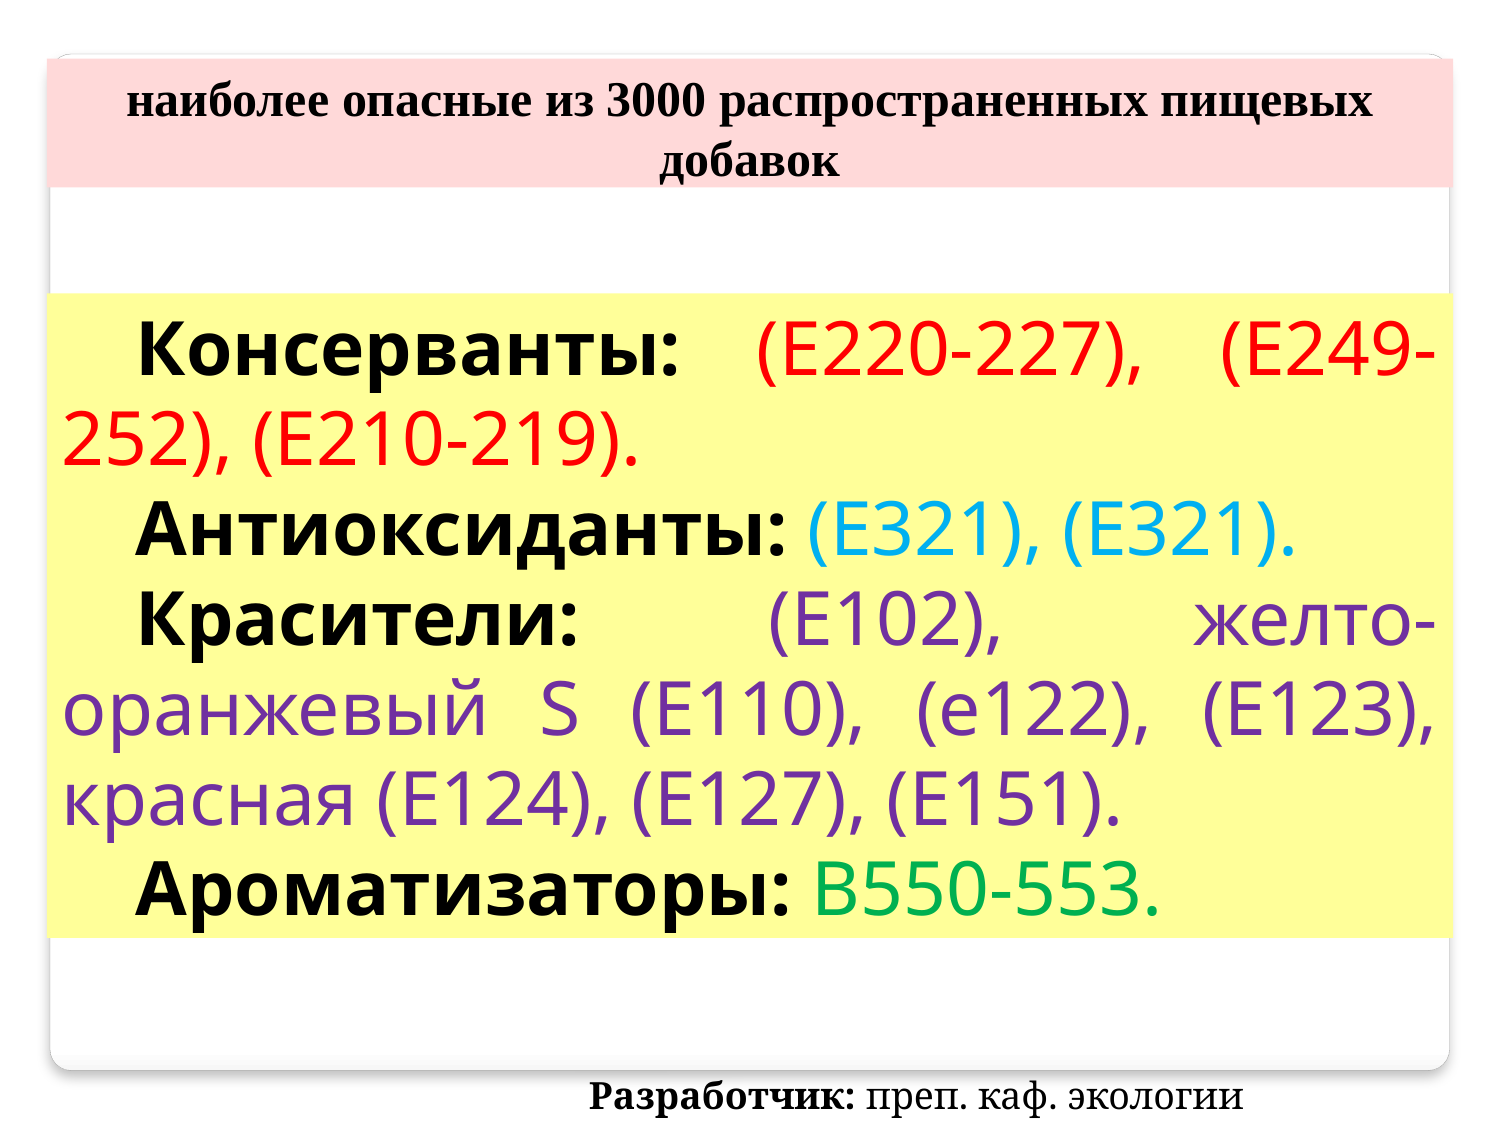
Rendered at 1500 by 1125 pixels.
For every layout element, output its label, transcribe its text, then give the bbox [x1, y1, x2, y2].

text_box Консерванты: (Е220-227), (Е249-252), (Е210-219). Антиоксиданты: (Е321), (Е321). Красители: (Е102), желто-оранжевый S (E110), (е122), (Е123), красная (Е124), (Е127), (E151). Ароматизаторы: В550-553. [46, 293, 1454, 938]
text_box наиболее опасные из 3000 распространенных пищевых добавок [46, 58, 1454, 188]
text_box Разработчик: преп. каф. экологии Кирвель П.И. [574, 1064, 1408, 1125]
